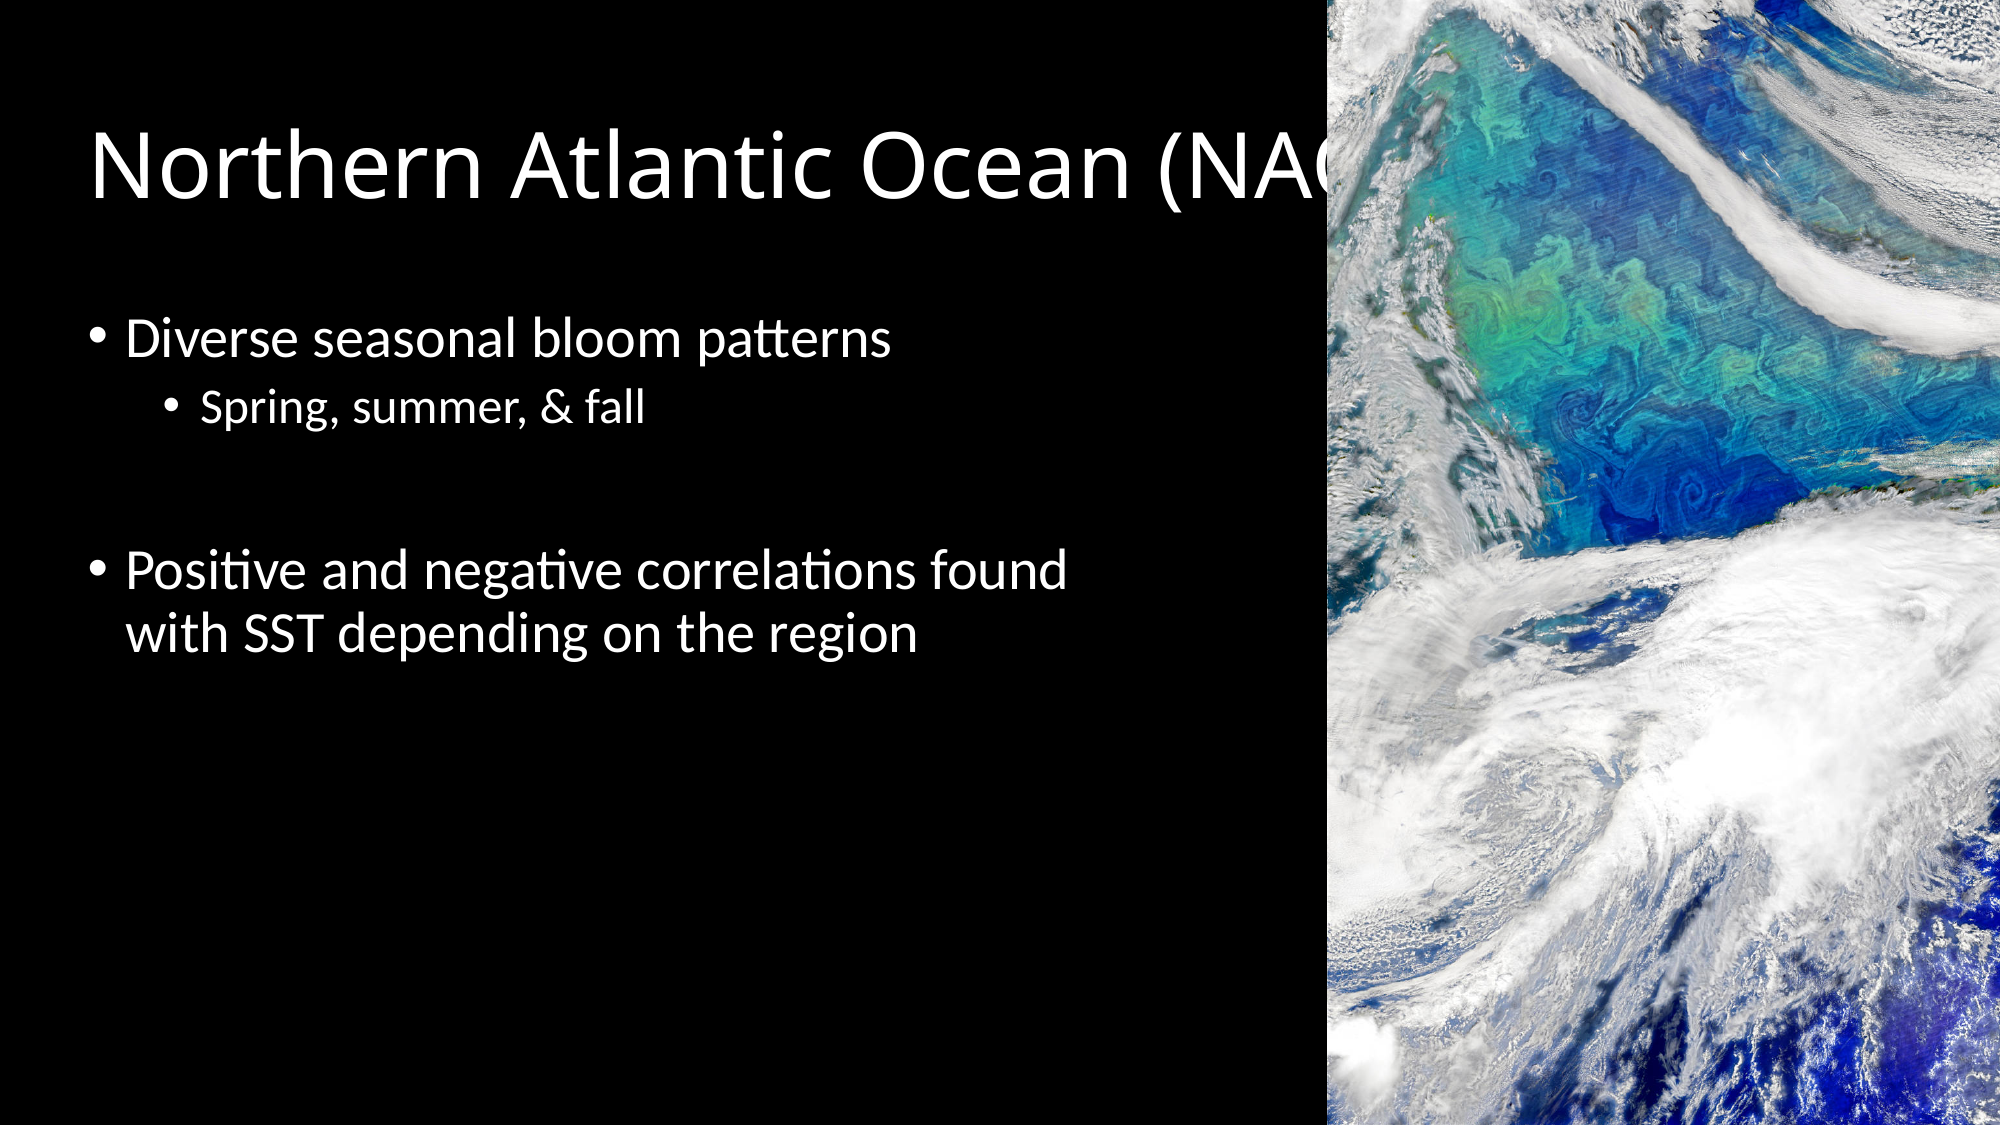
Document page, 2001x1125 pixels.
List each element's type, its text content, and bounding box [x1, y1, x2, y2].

picture [1327, 0, 2000, 1125]
list Diverse seasonal bloom patterns Spring, summer, & fall Positive and negative correlations found with SST depending on the region [72, 299, 1174, 1014]
title Northern Atlantic Ocean (NAO) [72, 59, 1327, 278]
